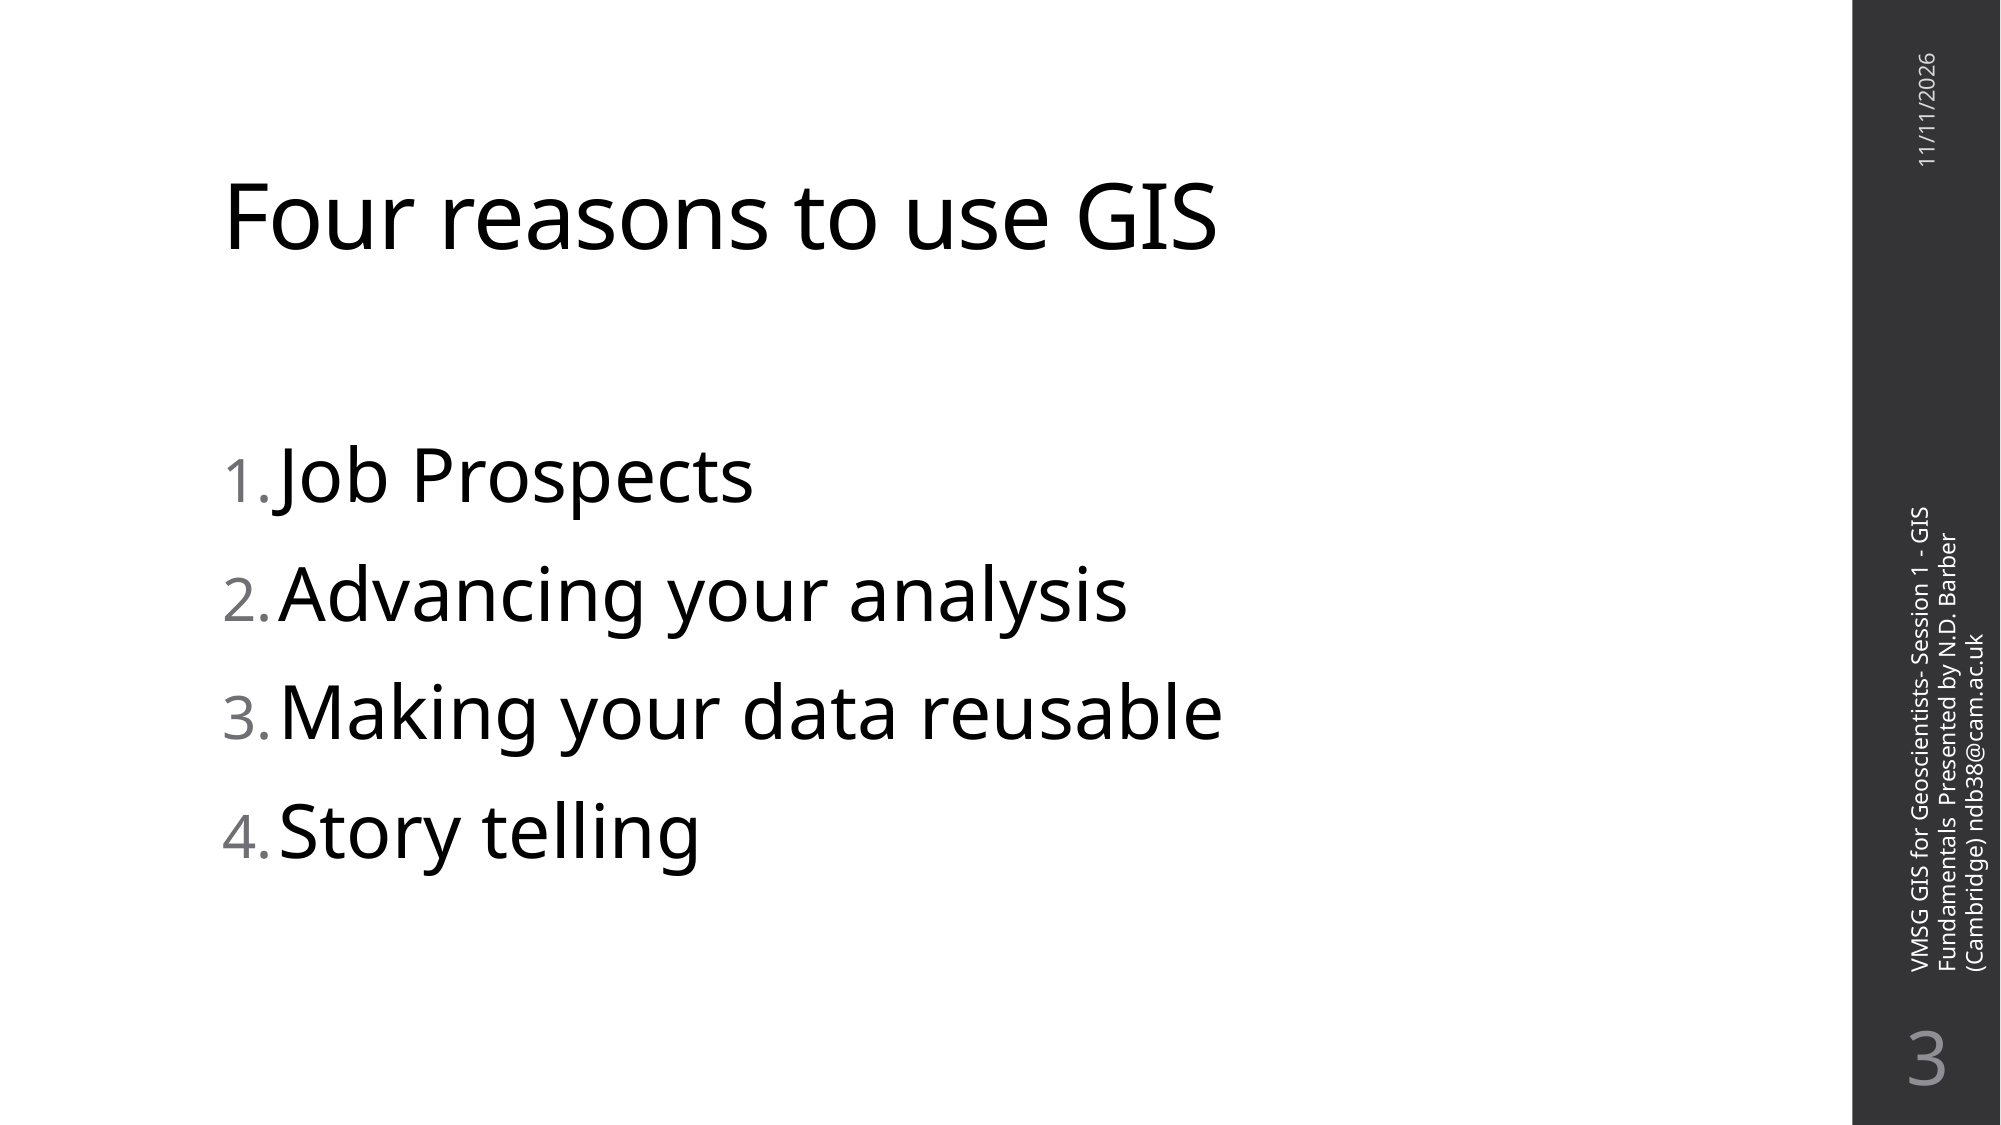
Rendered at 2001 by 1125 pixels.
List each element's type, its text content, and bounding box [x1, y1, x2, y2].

footer VMSG GIS for Geoscientists- Session 1 - GIS Fundamentals Presented by N.D. Barber (Cambridge) ndb38@cam.ac.uk [1897, 400, 1958, 988]
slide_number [1897, 37, 1958, 351]
list Job Prospects Advancing your analysis Making your data reusable Story telling [206, 426, 1617, 1014]
title Four reasons to use GIS [206, 60, 1797, 278]
slide_number 2 [1852, 1012, 2000, 1110]
